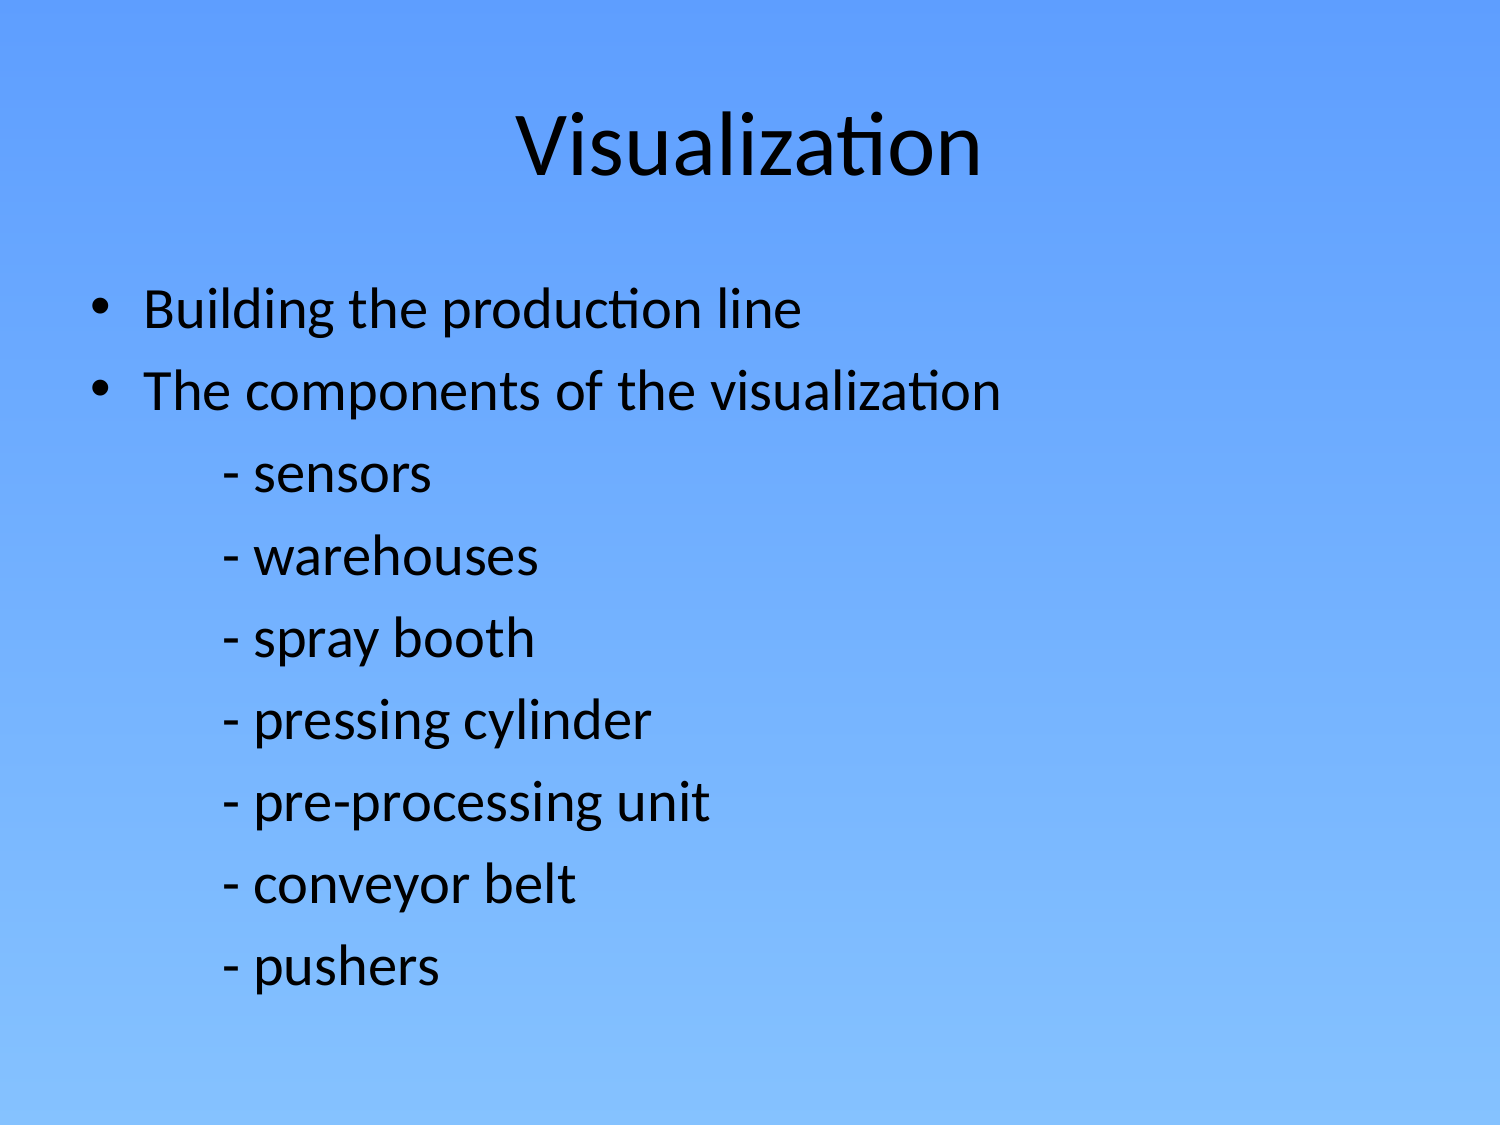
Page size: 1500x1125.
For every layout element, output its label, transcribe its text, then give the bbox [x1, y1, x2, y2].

list Building the production line The components of the visualization - sensors - warehouses - spray booth - pressing cylinder - pre-processing unit - conveyor belt - pushers [75, 262, 1425, 1005]
title Visualization [75, 45, 1425, 233]
